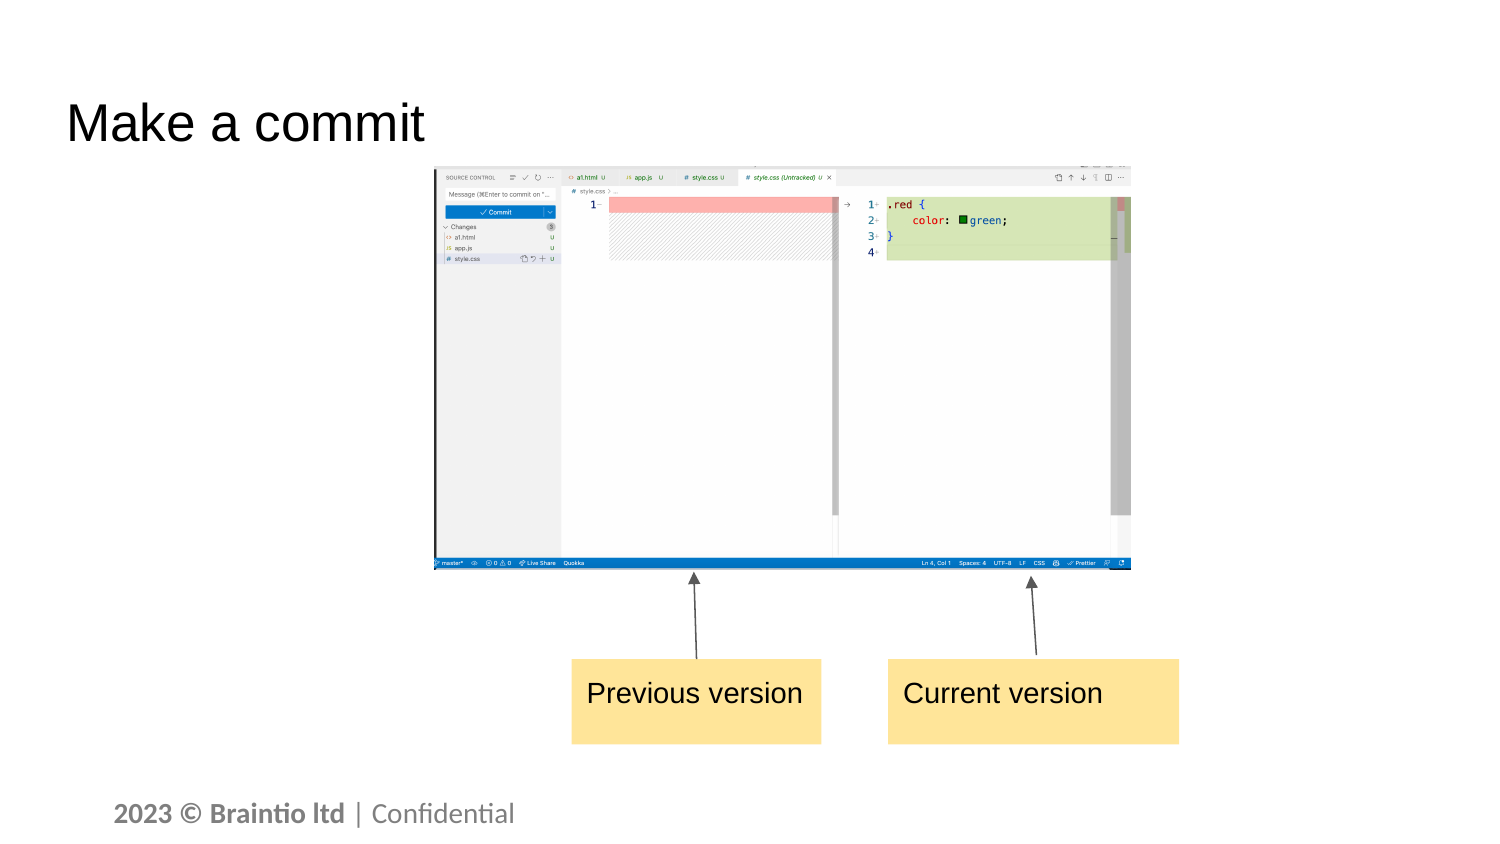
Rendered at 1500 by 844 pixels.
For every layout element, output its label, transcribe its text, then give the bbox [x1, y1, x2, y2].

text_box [693, 579, 697, 660]
picture [434, 166, 1131, 570]
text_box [1030, 579, 1037, 656]
title Make a commit [51, 72, 1449, 167]
text_box Previous version [571, 659, 822, 745]
text_box Current version [888, 659, 1180, 745]
